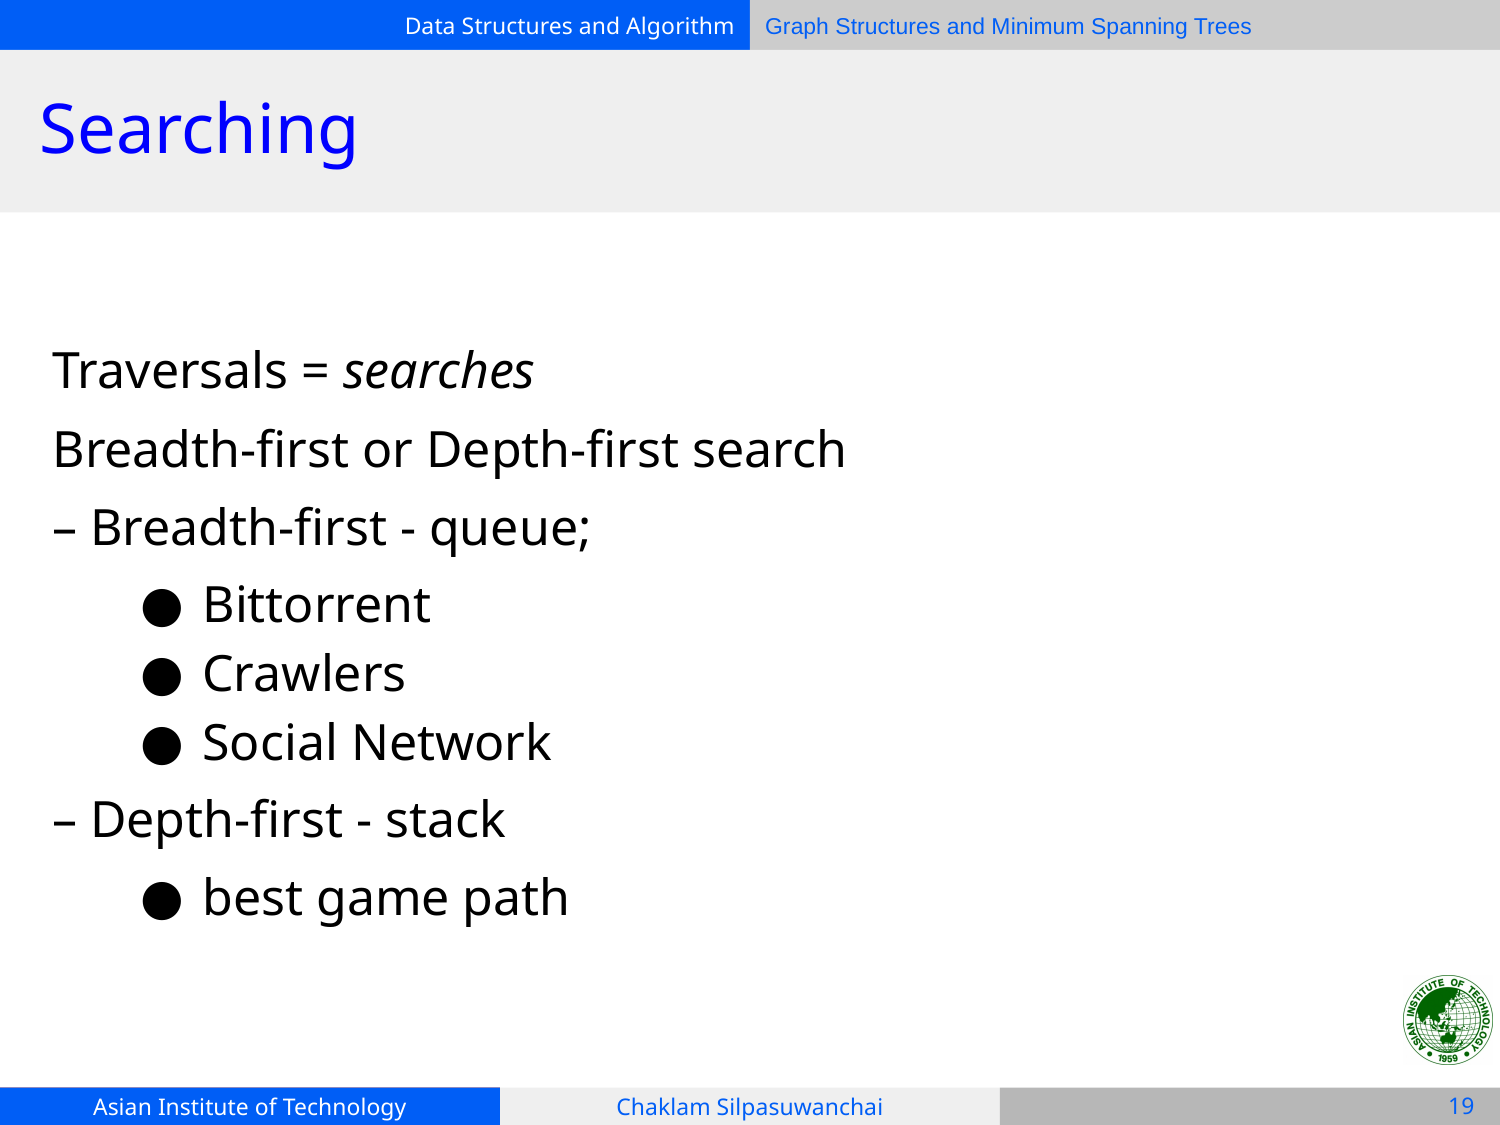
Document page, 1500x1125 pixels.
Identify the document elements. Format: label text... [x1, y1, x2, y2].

picture [1403, 975, 1493, 1065]
list Traversals = searches Breadth-first or Depth-first search – Breadth-first - queue; Bittorrent Crawlers Social Network – Depth-first - stack best game path [37, 212, 1475, 1042]
title Searching [24, 50, 1475, 213]
slide_number ‹#› [1422, 1088, 1500, 1125]
